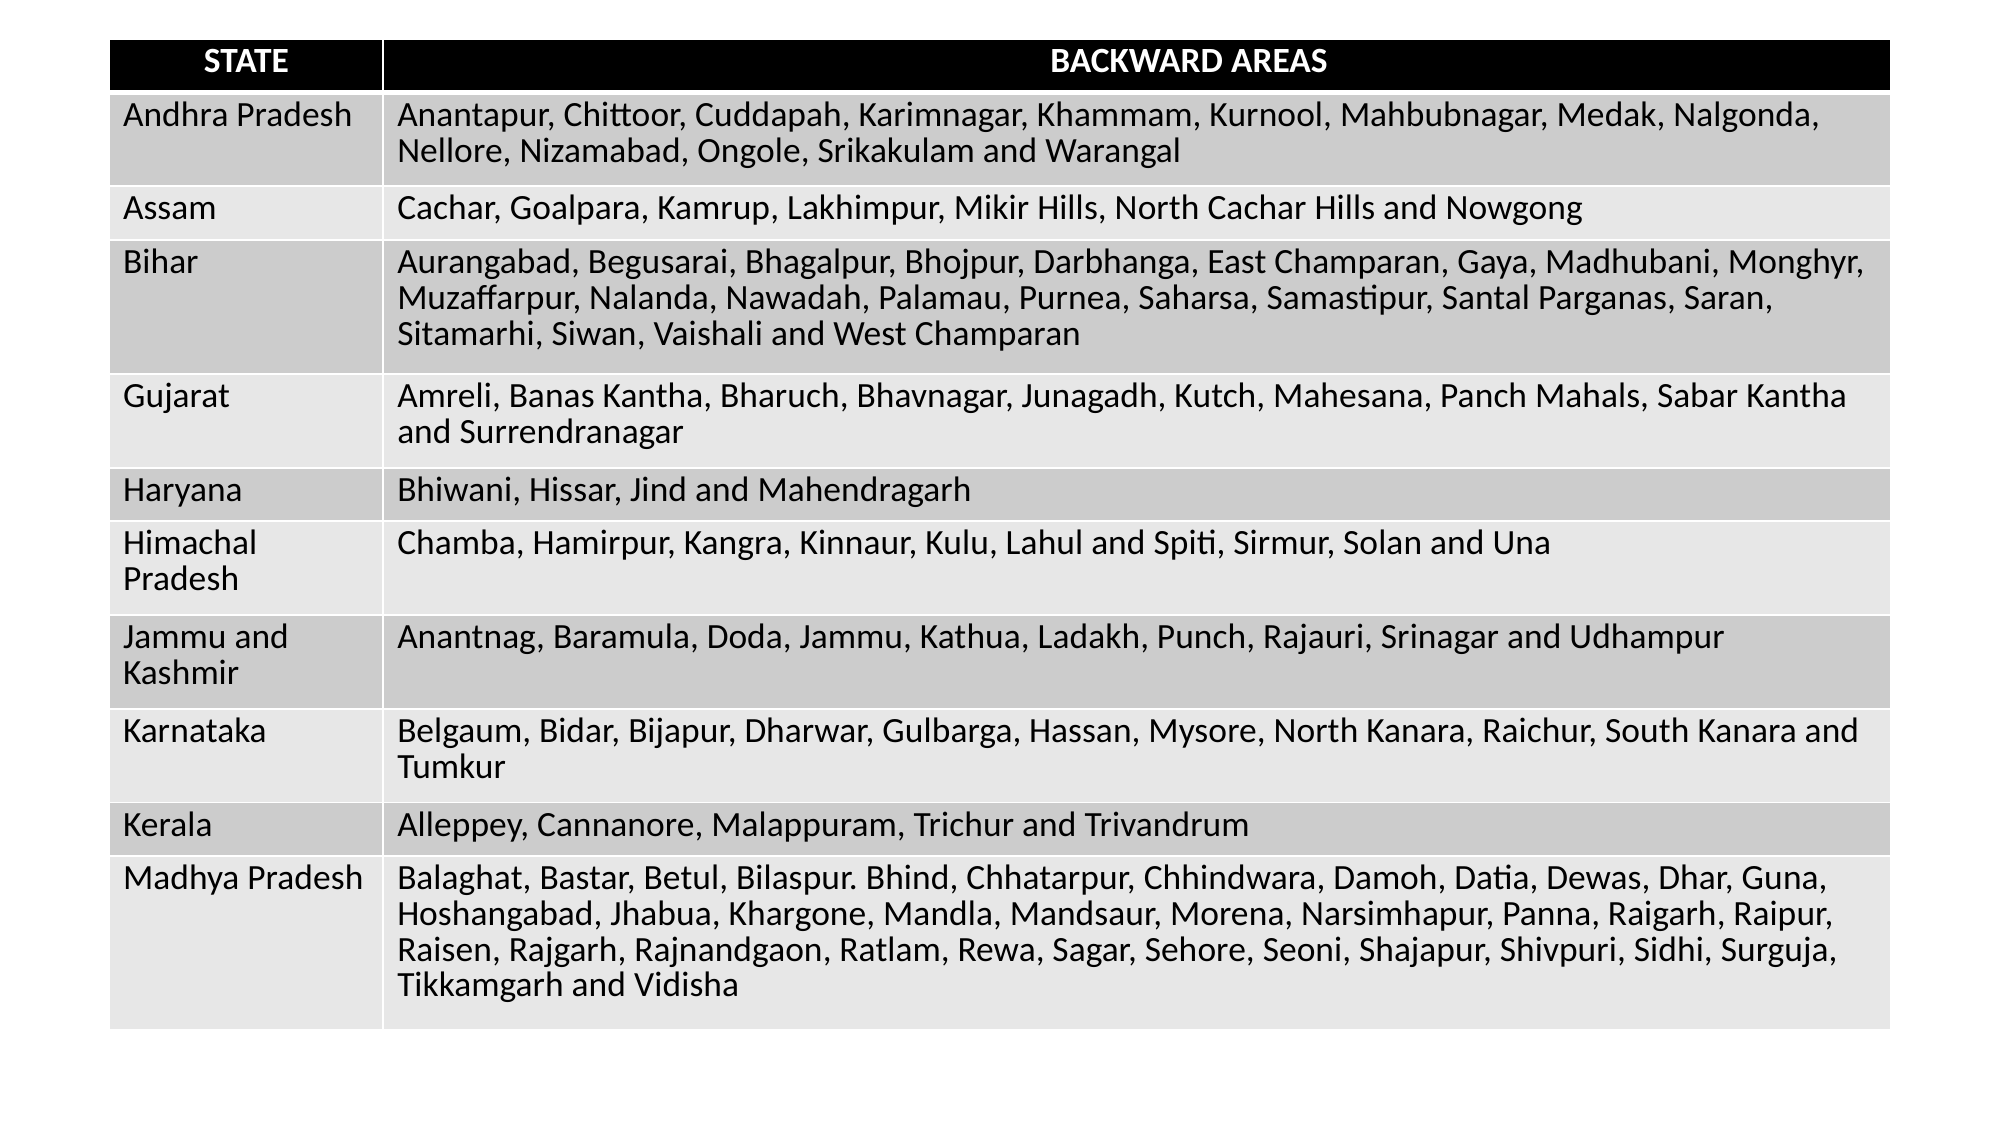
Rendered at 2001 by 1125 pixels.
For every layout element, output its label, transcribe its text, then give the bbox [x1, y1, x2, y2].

table_cell Anantnag, Baramula, Doda, Jammu, Kathua, Ladakh, Punch, Rajauri, Srinagar and Udhampur [384, 616, 1890, 708]
table_header BACKWARD AREAS [384, 40, 1890, 90]
table_cell Balaghat, Bastar, Betul, Bilaspur. Bhind, Chhatarpur, Chhindwara, Damoh, Datia, Dewas, Dhar, Guna, Hoshangabad, Jhabua, Khargone, Mandla, Mandsaur, Morena, Narsimhapur, Panna, Raigarh, Raipur, Raisen, Rajgarh, Rajnandgaon, Ratlam, Rewa, Sagar, Sehore, Seoni, Shajapur, Shivpuri, Sidhi, Surguja, Tikkamgarh and Vidisha [384, 857, 1890, 1029]
table_cell Anantapur, Chittoor, Cuddapah, Karimnagar, Khammam, Kurnool, Mahbubnagar, Medak, Nalgonda, Nellore, Nizamabad, Ongole, Srikakulam and Warangal [384, 95, 1890, 185]
table_cell Karnataka [110, 710, 382, 802]
table_cell Amreli, Banas Kantha, Bharuch, Bhavnagar, Junagadh, Kutch, Mahesana, Panch Mahals, Sabar Kantha and Surrendranagar [384, 375, 1890, 467]
table_cell Kerala [110, 803, 382, 855]
table_cell Himachal Pradesh [110, 522, 382, 614]
table_header STATE [110, 40, 382, 90]
table_cell Haryana [110, 469, 382, 520]
table_cell Andhra Pradesh [110, 95, 382, 185]
table_cell Jammu and Kashmir [110, 616, 382, 708]
table_cell Bihar [110, 241, 382, 373]
table_cell Belgaum, Bidar, Bijapur, Dharwar, Gulbarga, Hassan, Mysore, North Kanara, Raichur, South Kanara and Tumkur [384, 710, 1890, 802]
table_cell Bhiwani, Hissar, Jind and Mahendragarh [384, 469, 1890, 520]
table_cell Alleppey, Cannanore, Malappuram, Trichur and Trivandrum [384, 803, 1890, 855]
table_cell Cachar, Goalpara, Kamrup, Lakhimpur, Mikir Hills, North Cachar Hills and Nowgong [384, 187, 1890, 239]
table_cell Chamba, Hamirpur, Kangra, Kinnaur, Kulu, Lahul and Spiti, Sirmur, Solan and Una [384, 522, 1890, 614]
table_cell Gujarat [110, 375, 382, 467]
table_cell Assam [110, 187, 382, 239]
table_cell Madhya Pradesh [110, 857, 382, 1029]
table_cell Aurangabad, Begusarai, Bhagalpur, Bhojpur, Darbhanga, East Champaran, Gaya, Madhubani, Monghyr, Muzaffarpur, Nalanda, Nawadah, Palamau, Purnea, Saharsa, Samastipur, Santal Parganas, Saran, Sitamarhi, Siwan, Vaishali and West Champaran [384, 241, 1890, 373]
